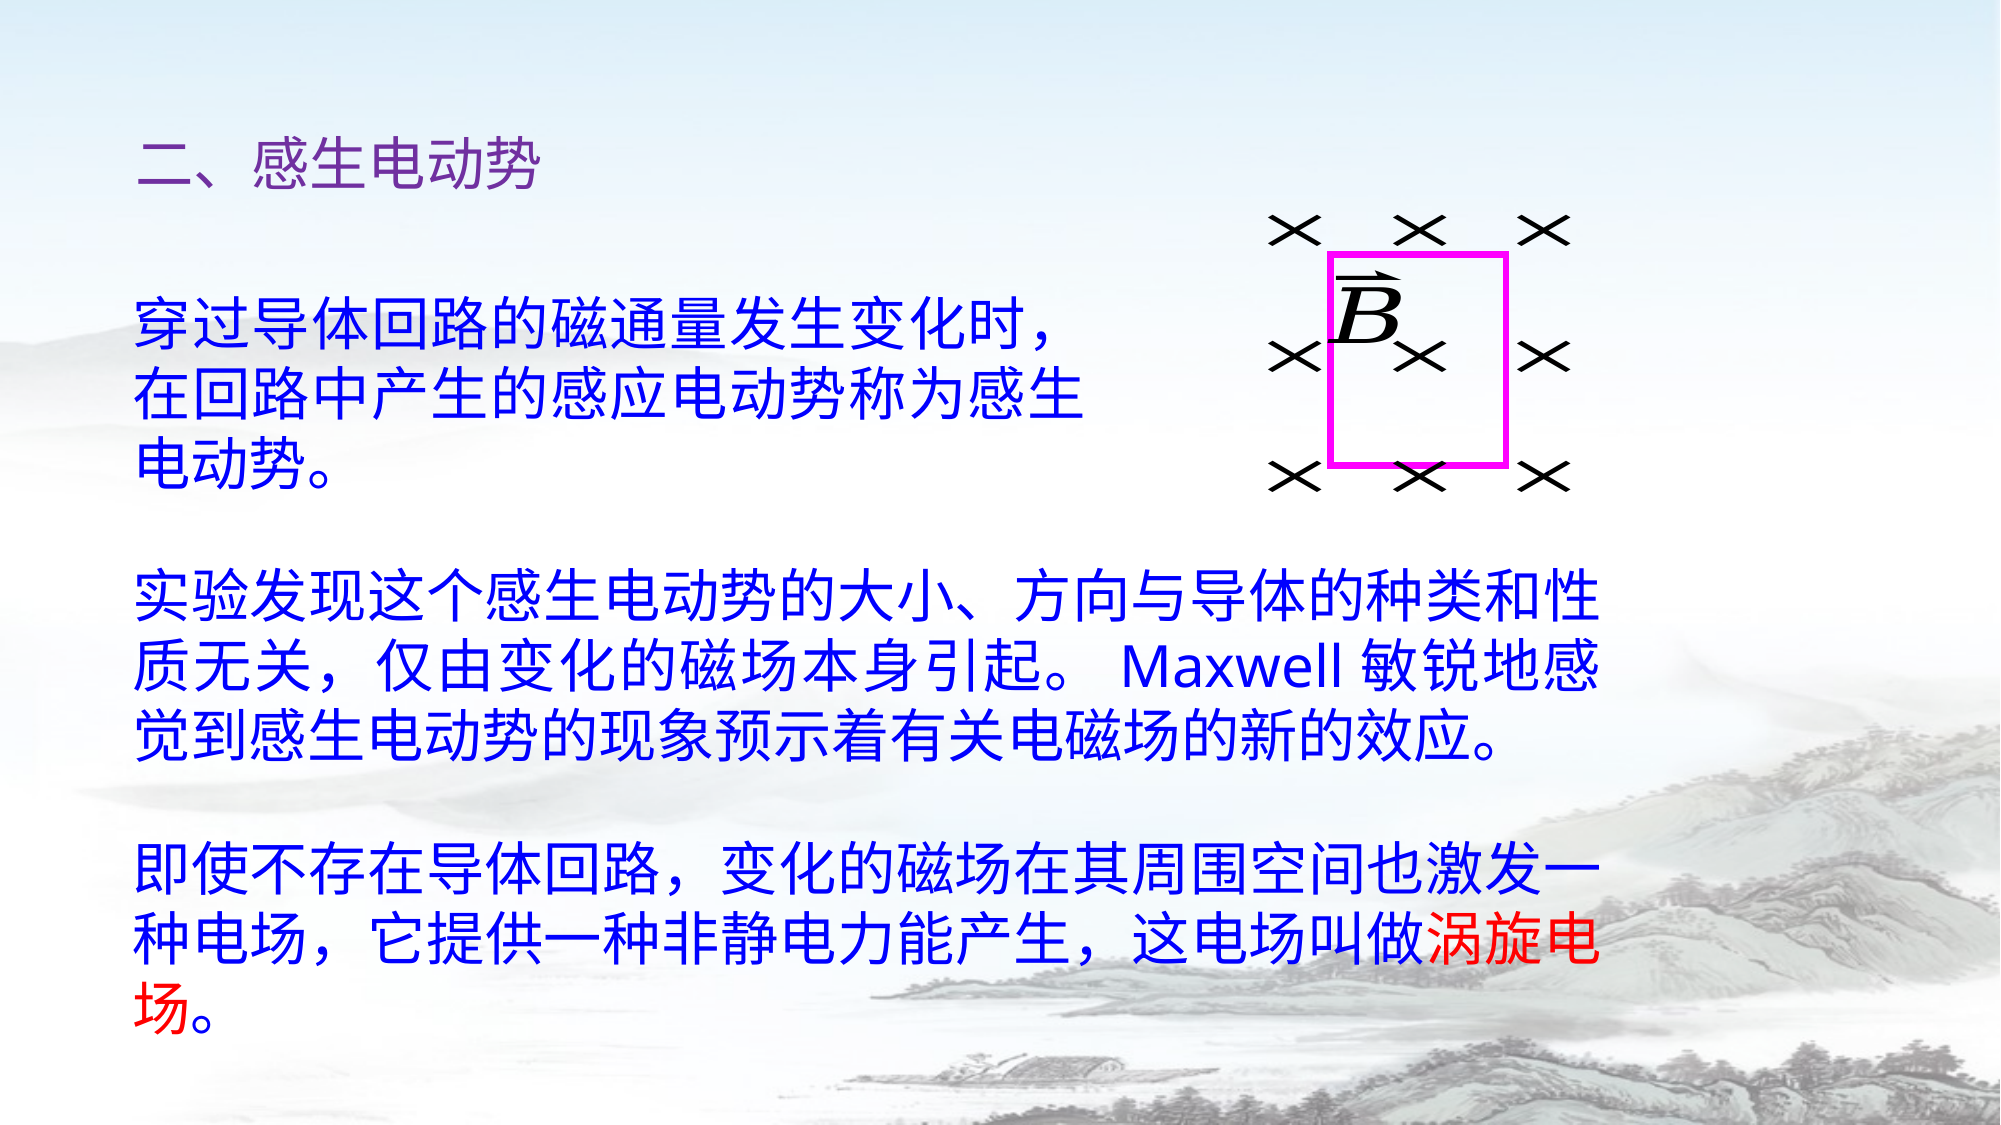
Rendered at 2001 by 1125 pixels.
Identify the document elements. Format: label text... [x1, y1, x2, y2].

text_box 穿过导体回路的磁通量发生变化时，在回路中产生的感应电动势称为感生电动势。 [117, 279, 1102, 505]
text_box 二、感生电动势 [120, 119, 558, 205]
text_box 且由 [0, 0, 2000, 1125]
text_box 实验发现这个感生电动势的大小、方向与导体的种类和性质无关，仅由变化的磁场本身引起。Maxwell敏锐地感觉到感生电动势的现象预示着有关电磁场的新的效应。 [117, 552, 1616, 777]
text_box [1249, 189, 1588, 521]
